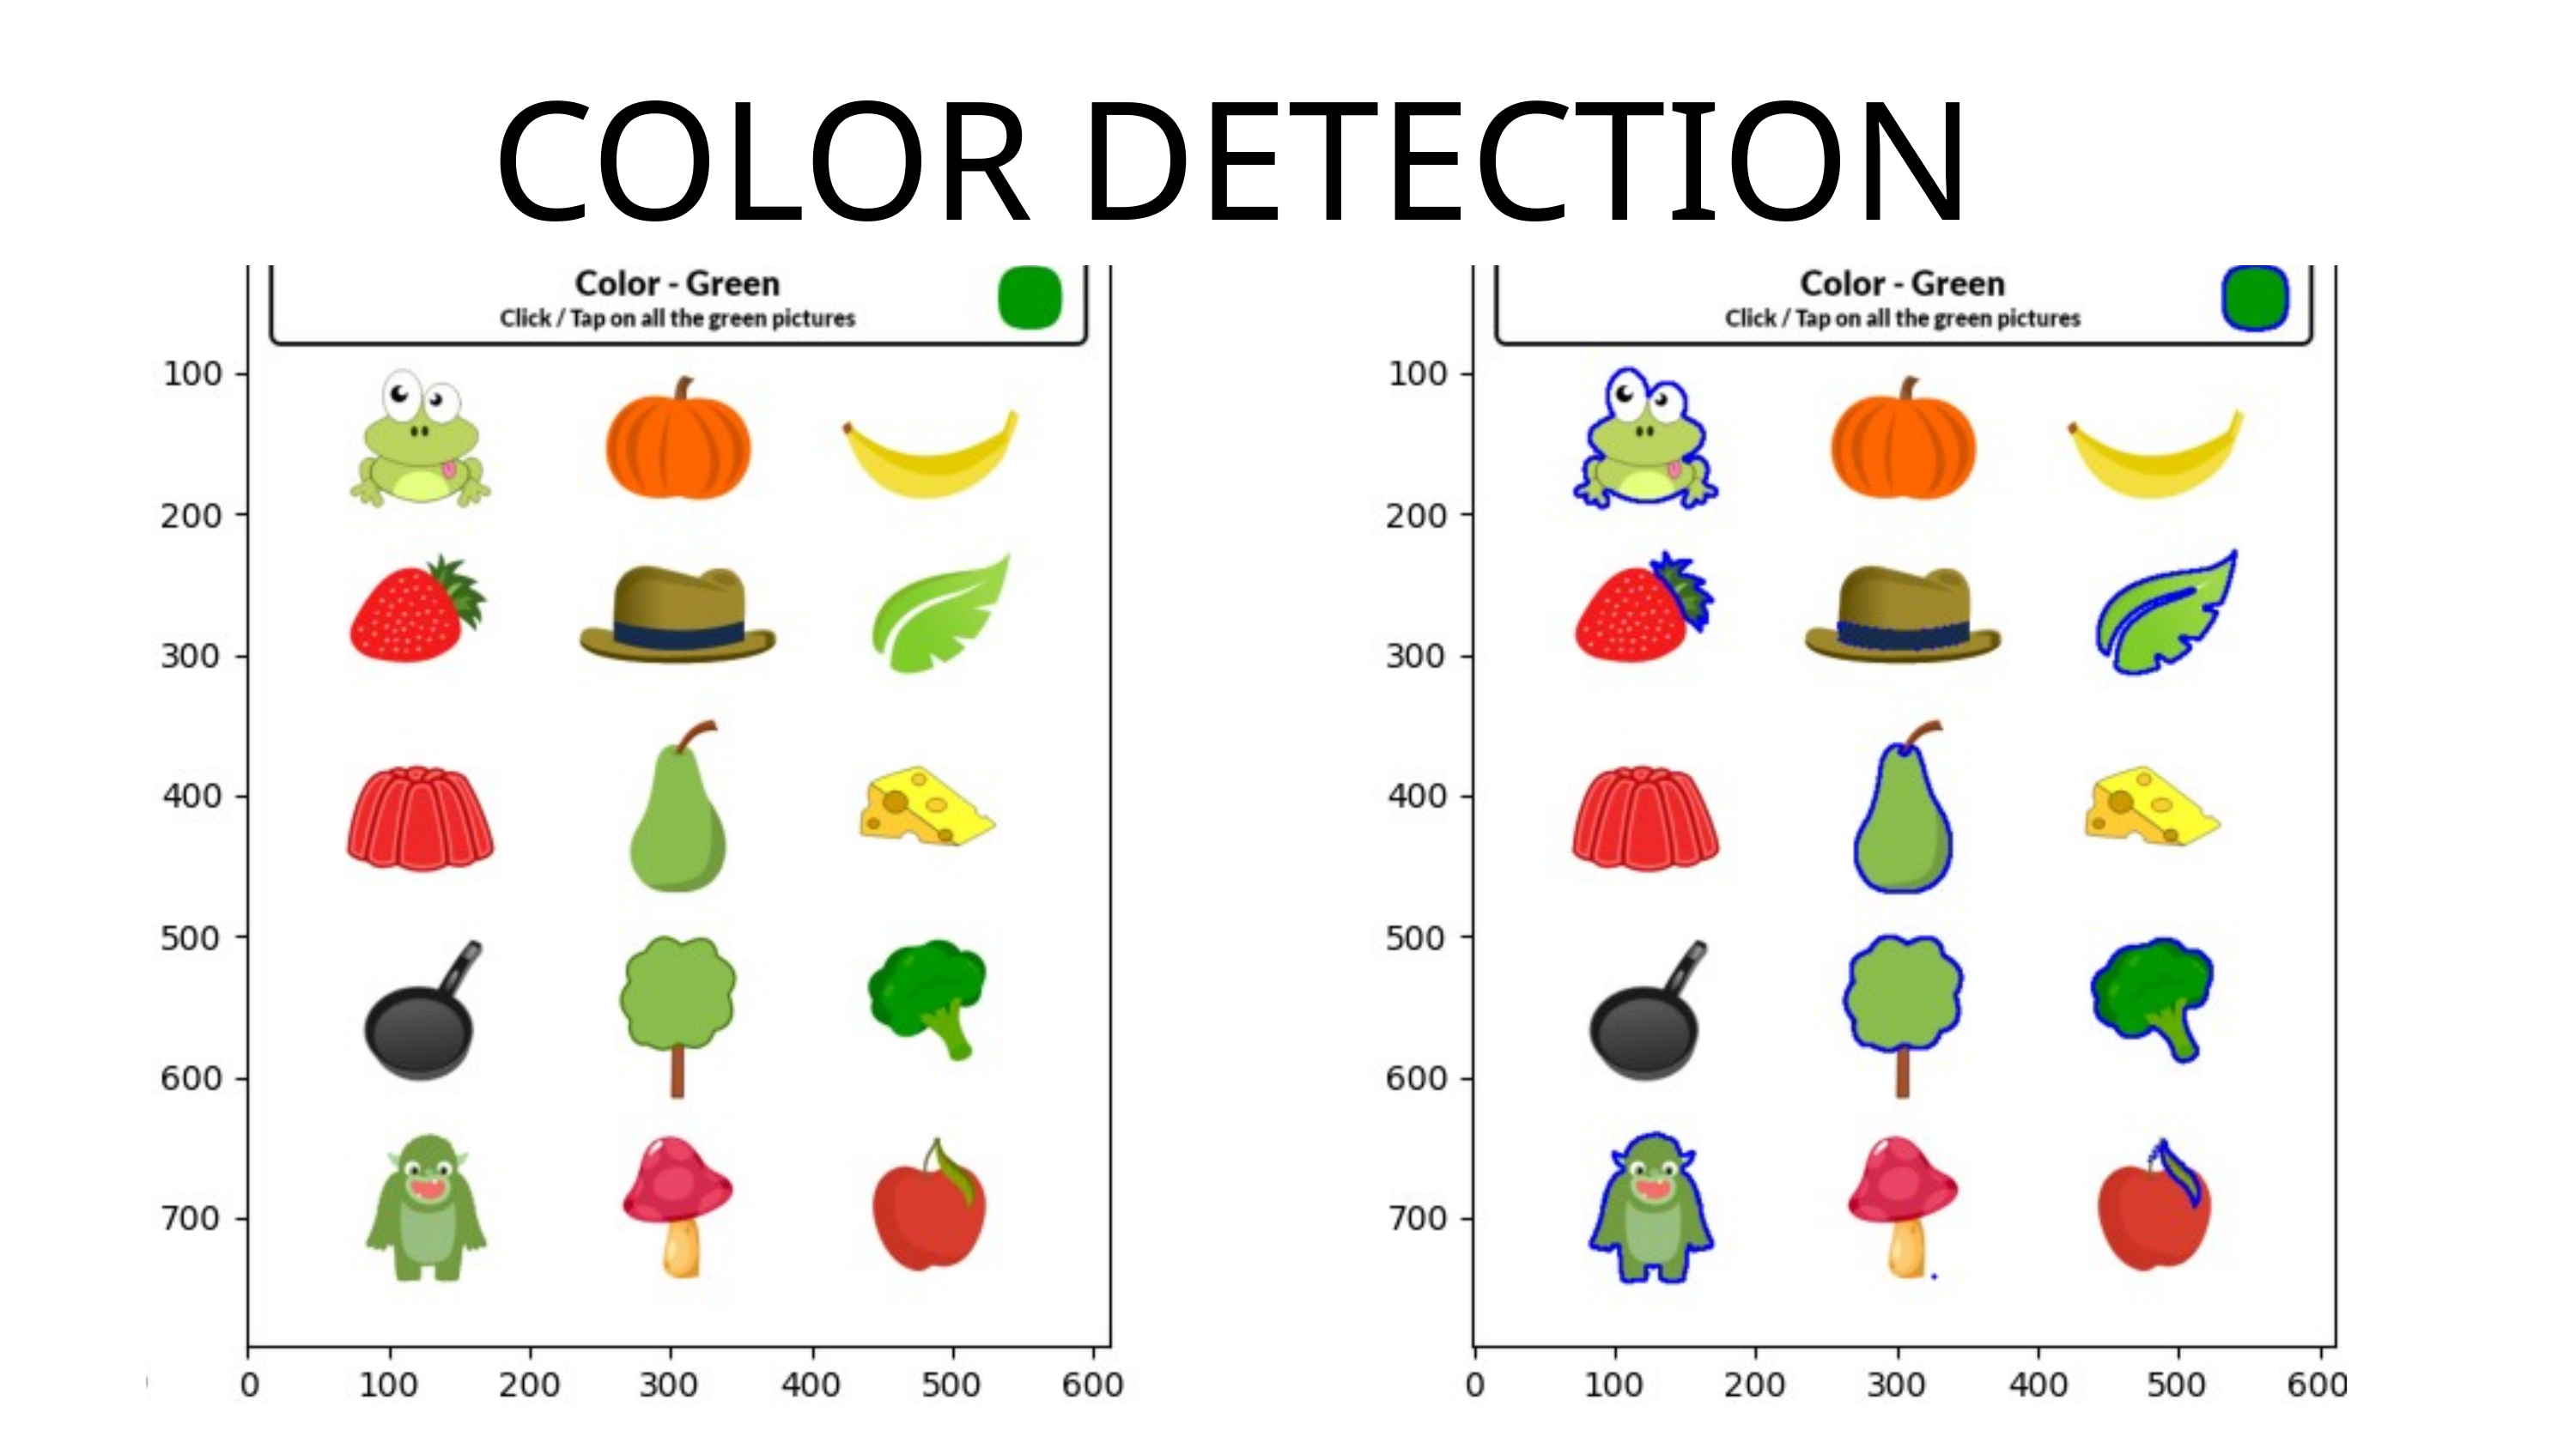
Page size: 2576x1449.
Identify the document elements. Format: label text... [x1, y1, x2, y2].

text_box [146, 265, 2348, 1419]
text_box COLOR DETECTION [121, 22, 2346, 253]
